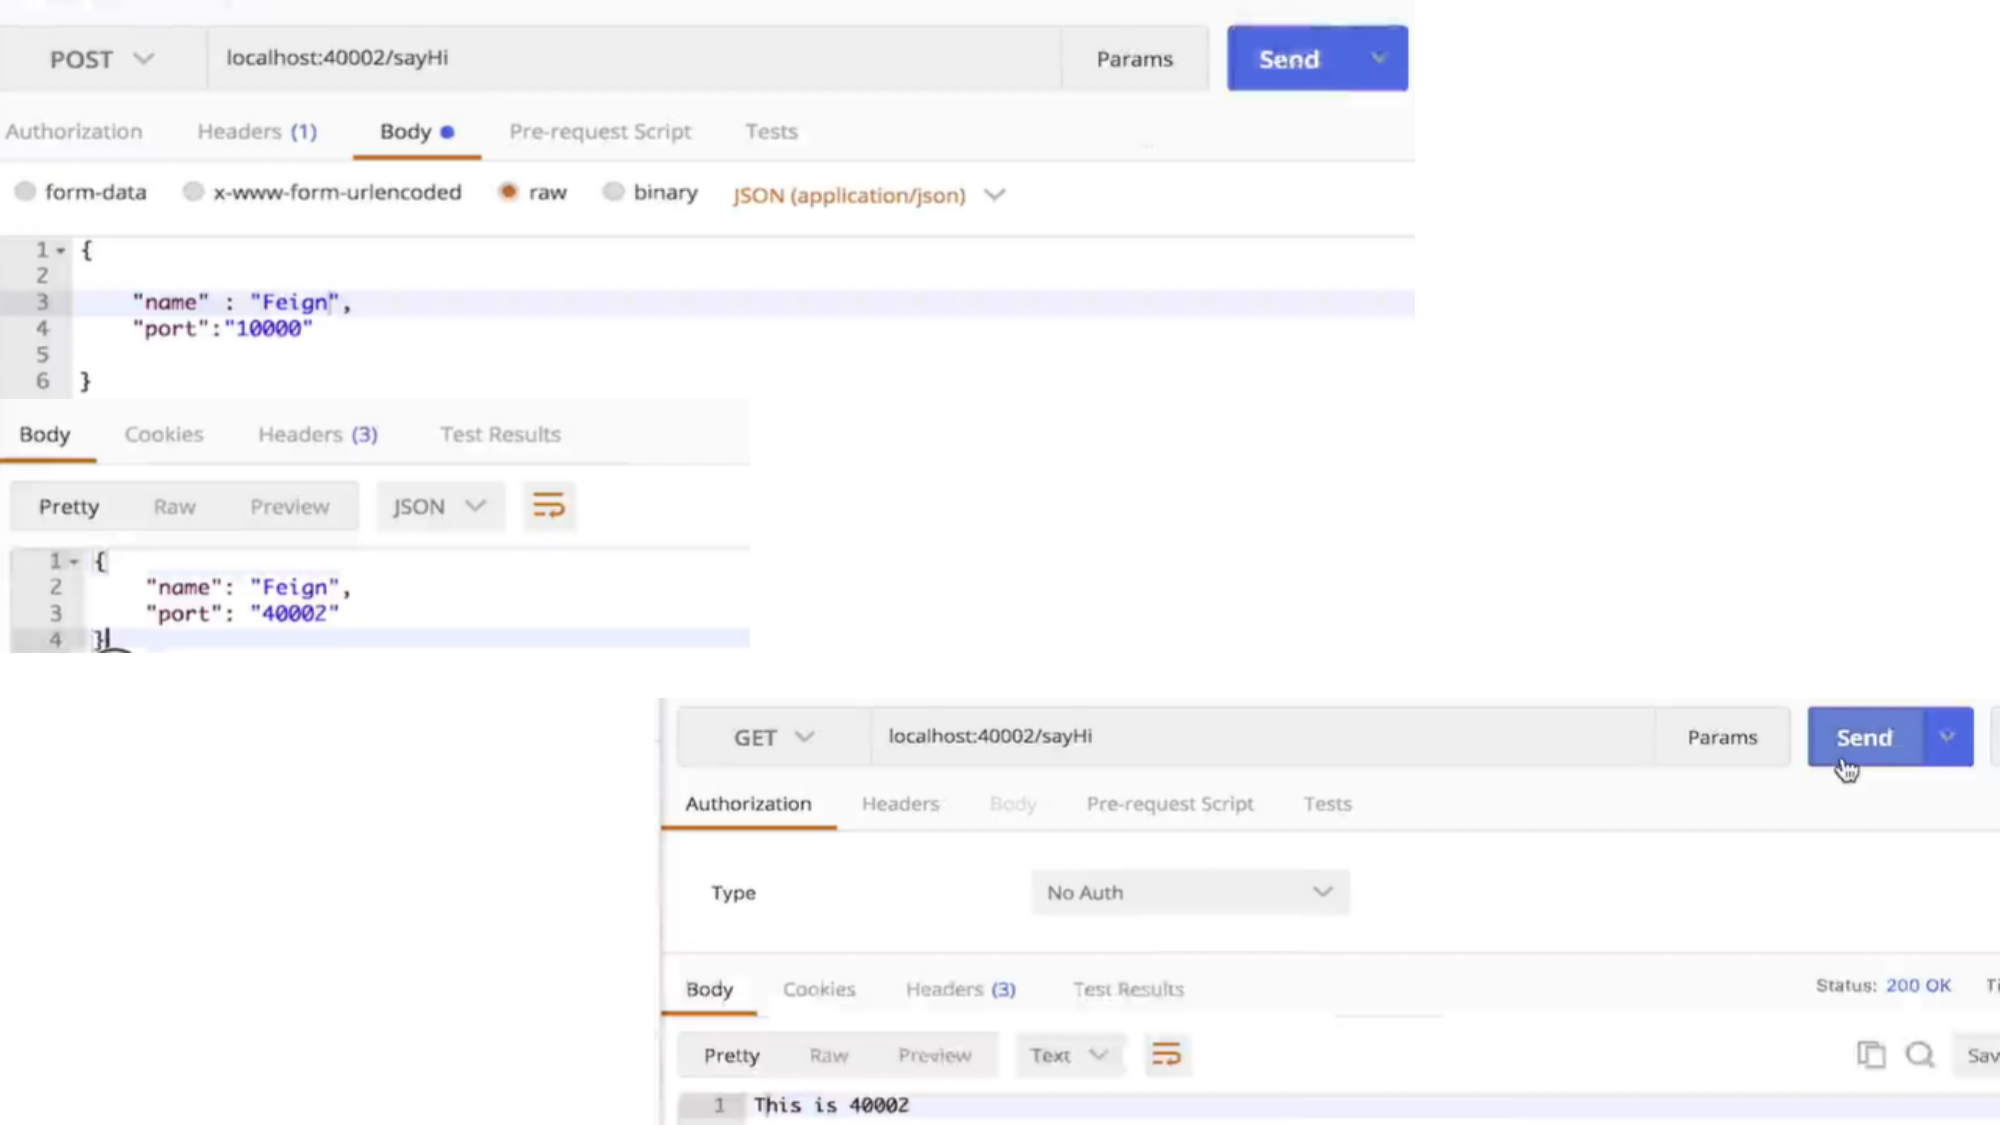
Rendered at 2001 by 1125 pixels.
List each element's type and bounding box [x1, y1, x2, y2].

picture [654, 698, 2000, 1125]
picture [0, 0, 1415, 653]
